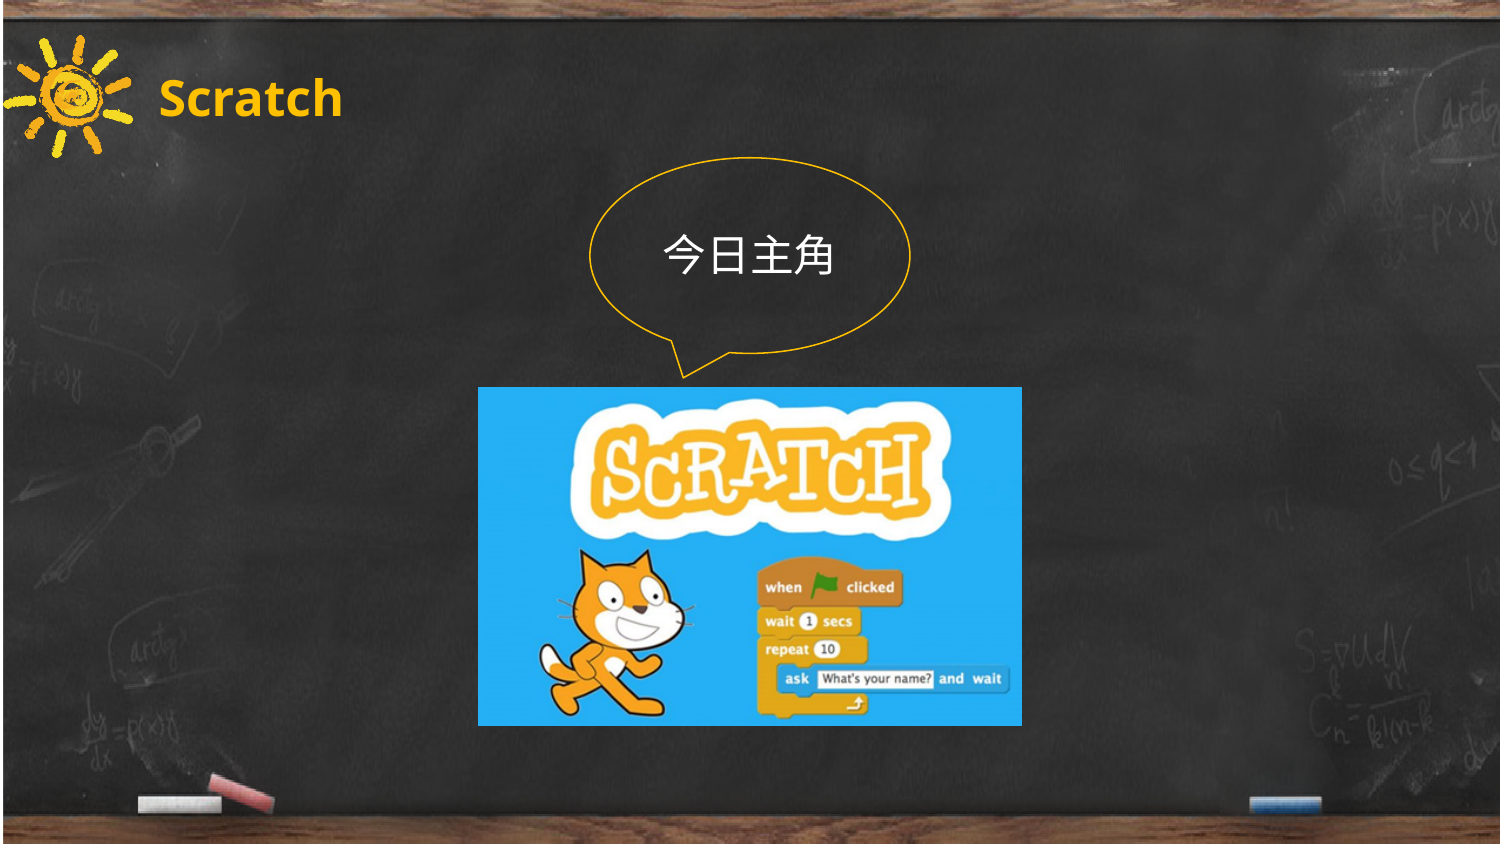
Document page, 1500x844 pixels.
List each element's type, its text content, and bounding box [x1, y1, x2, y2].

text_box Scratch [158, 66, 458, 127]
text_box [589, 157, 910, 378]
text_box 今日主角 [634, 216, 866, 295]
picture [0, 0, 1500, 844]
